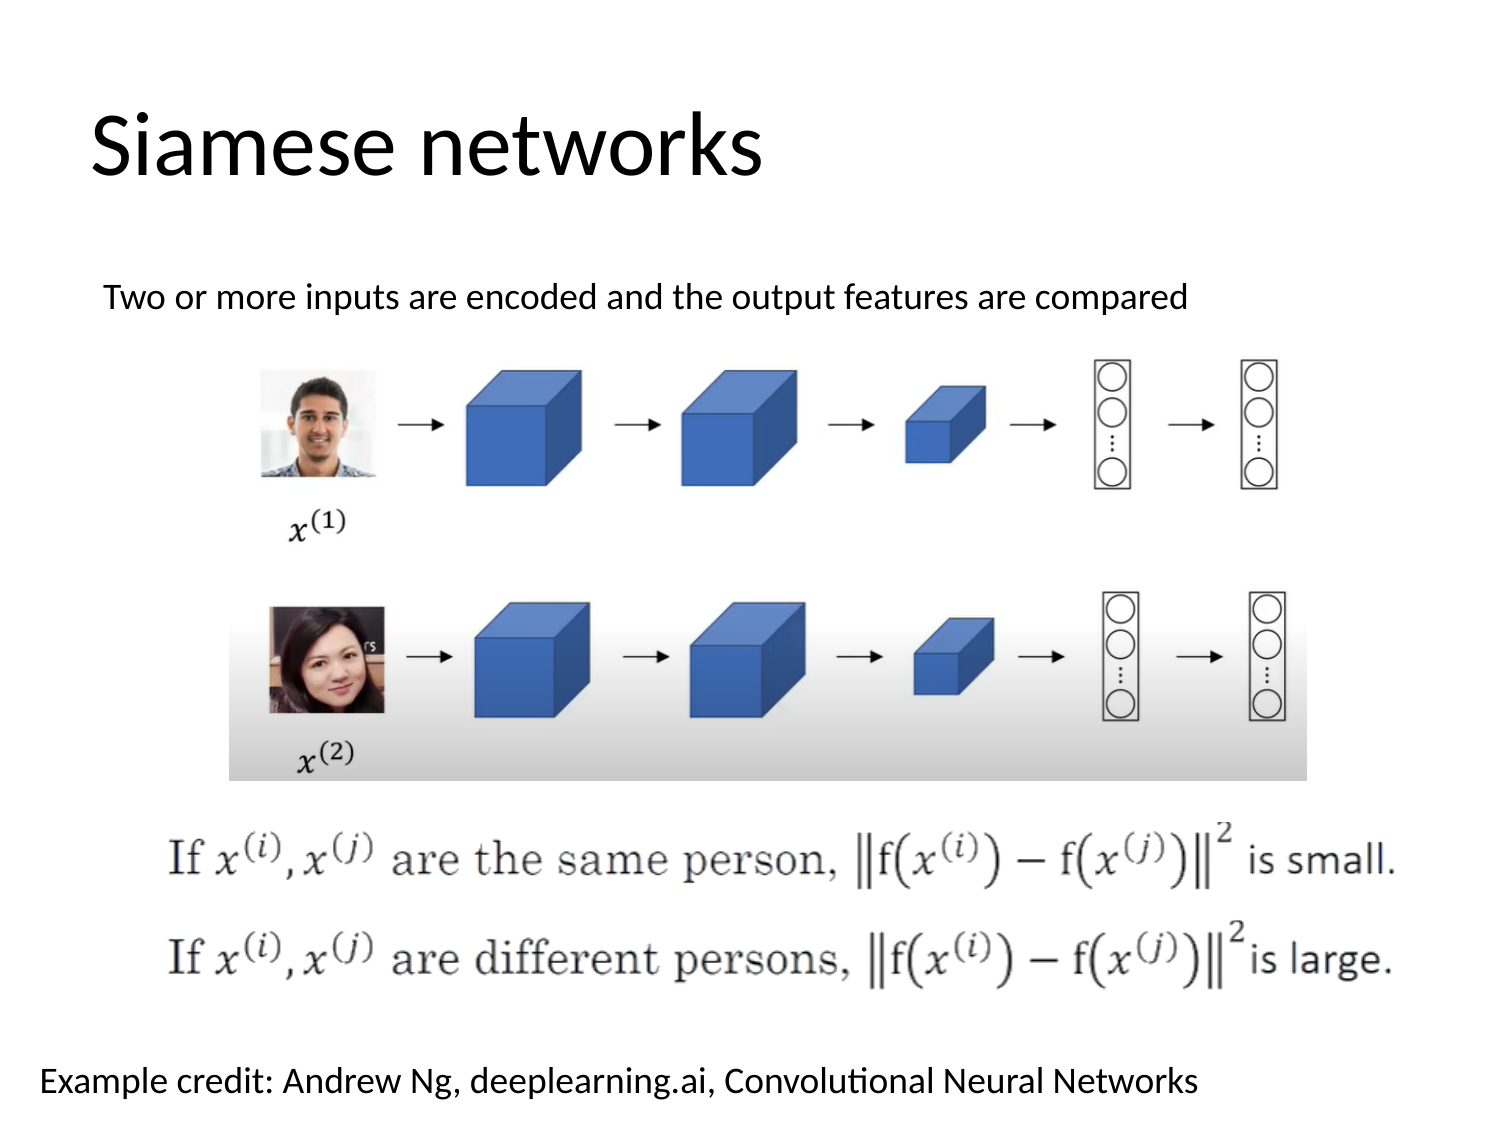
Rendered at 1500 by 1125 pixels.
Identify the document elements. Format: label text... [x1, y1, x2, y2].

text_box Example credit: Andrew Ng, deeplearning.ai, Convolutional Neural Networks [24, 1048, 1216, 1108]
picture [135, 822, 1424, 1011]
picture [206, 325, 1329, 570]
picture [228, 585, 1307, 782]
title Siamese networks [75, 45, 1425, 233]
text_box Two or more inputs are encoded and the output features are compared [88, 264, 1400, 325]
